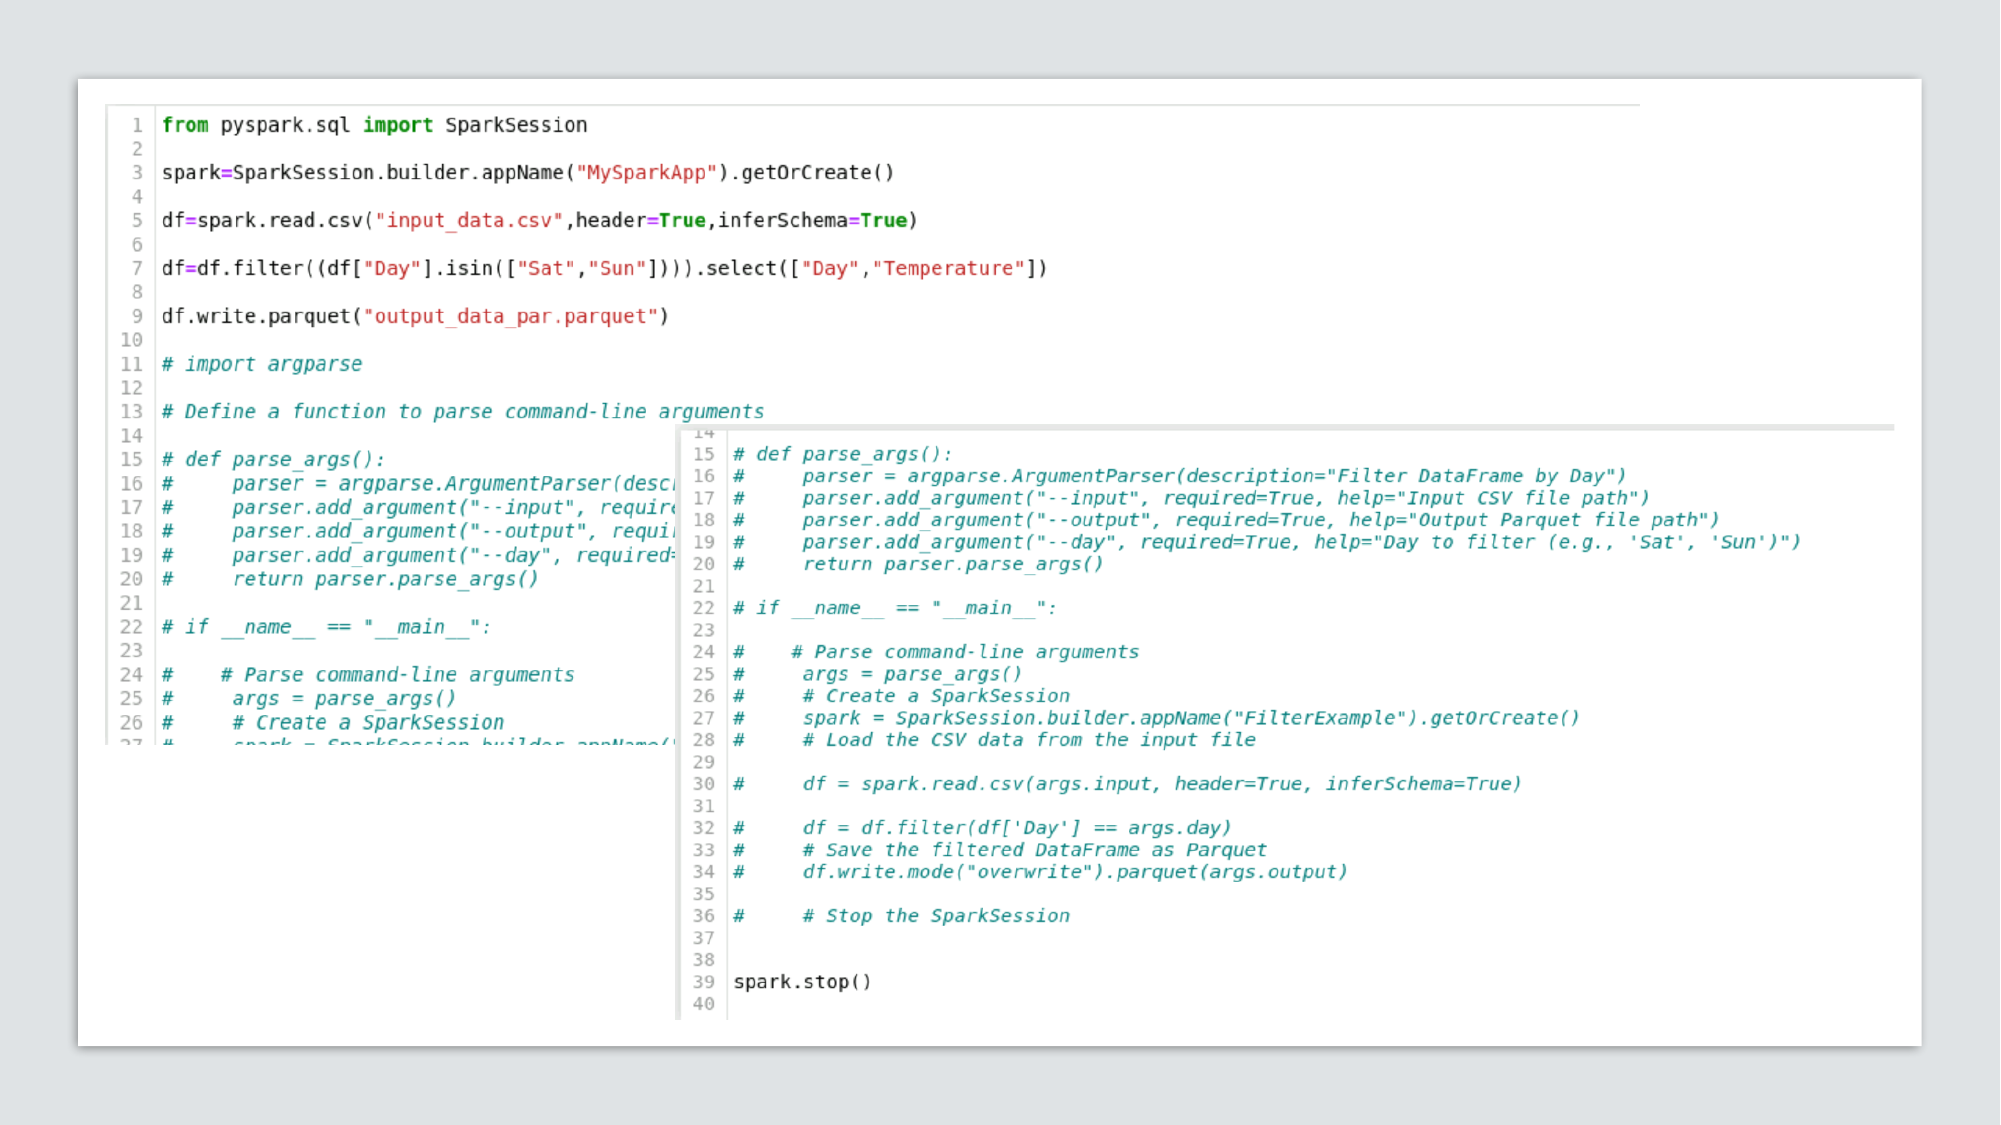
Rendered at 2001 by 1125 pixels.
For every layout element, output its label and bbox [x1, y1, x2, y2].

text_box [0, 0, 2000, 1125]
list [461, 424, 1895, 1021]
text_box [77, 77, 1923, 1048]
list [105, 104, 1641, 746]
